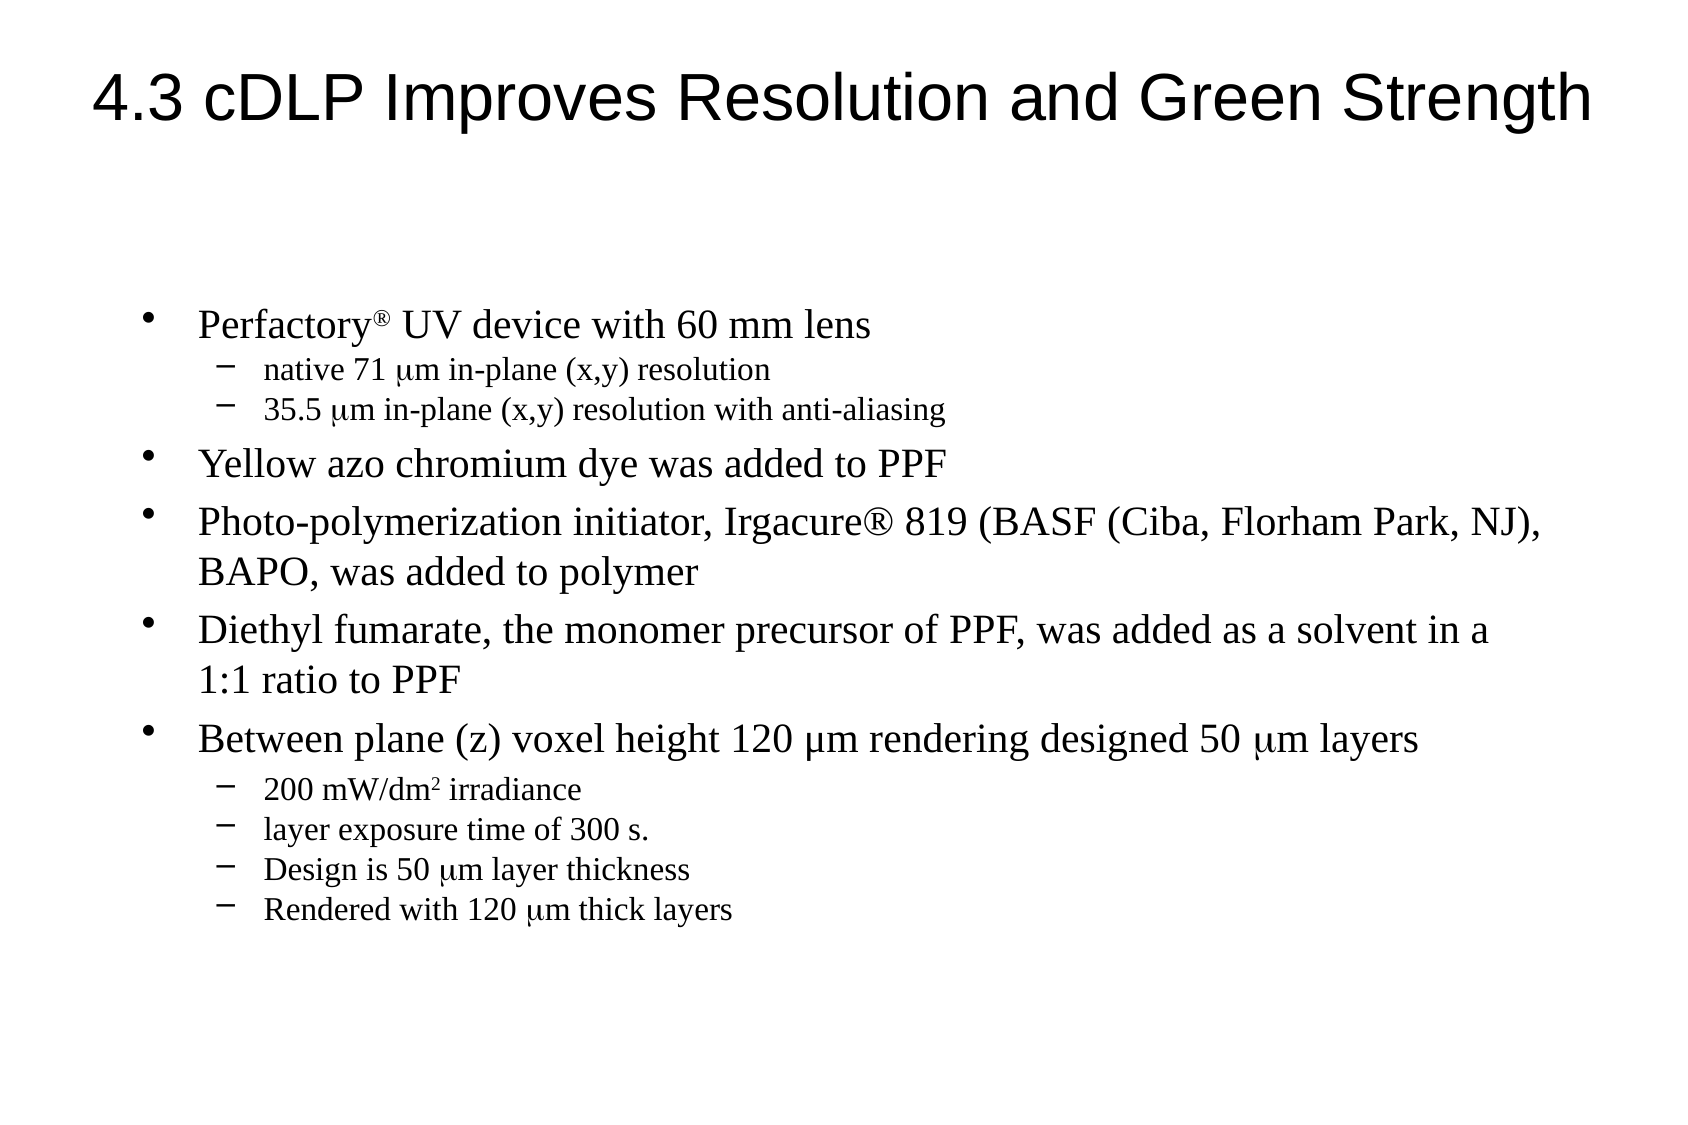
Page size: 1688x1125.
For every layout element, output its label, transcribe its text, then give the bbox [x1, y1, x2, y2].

title 4.3 cDLP Improves Resolution and Green Strength [0, 0, 1688, 188]
list PerfactoryÒ UV device with 60 mm lens native 71 mm in-plane (x,y) resolution 35.5 mm in-plane (x,y) resolution with anti-aliasing Yellow azo chromium dye was added to PPF Photo-polymerization initiator, Irgacure® 819 (BASF (Ciba, Florham Park, NJ), BAPO, was added to polymer Diethyl fumarate, the monomer precursor of PPF, was added as a solvent in a 1:1 ratio to PPF Between plane (z) voxel height 120 μm rendering designed 50 mm layers 200 mW/dm2 irradiance layer exposure time of 300 s. Design is 50 mm layer thickness Rendered with 120 mm thick layers [126, 289, 1562, 965]
